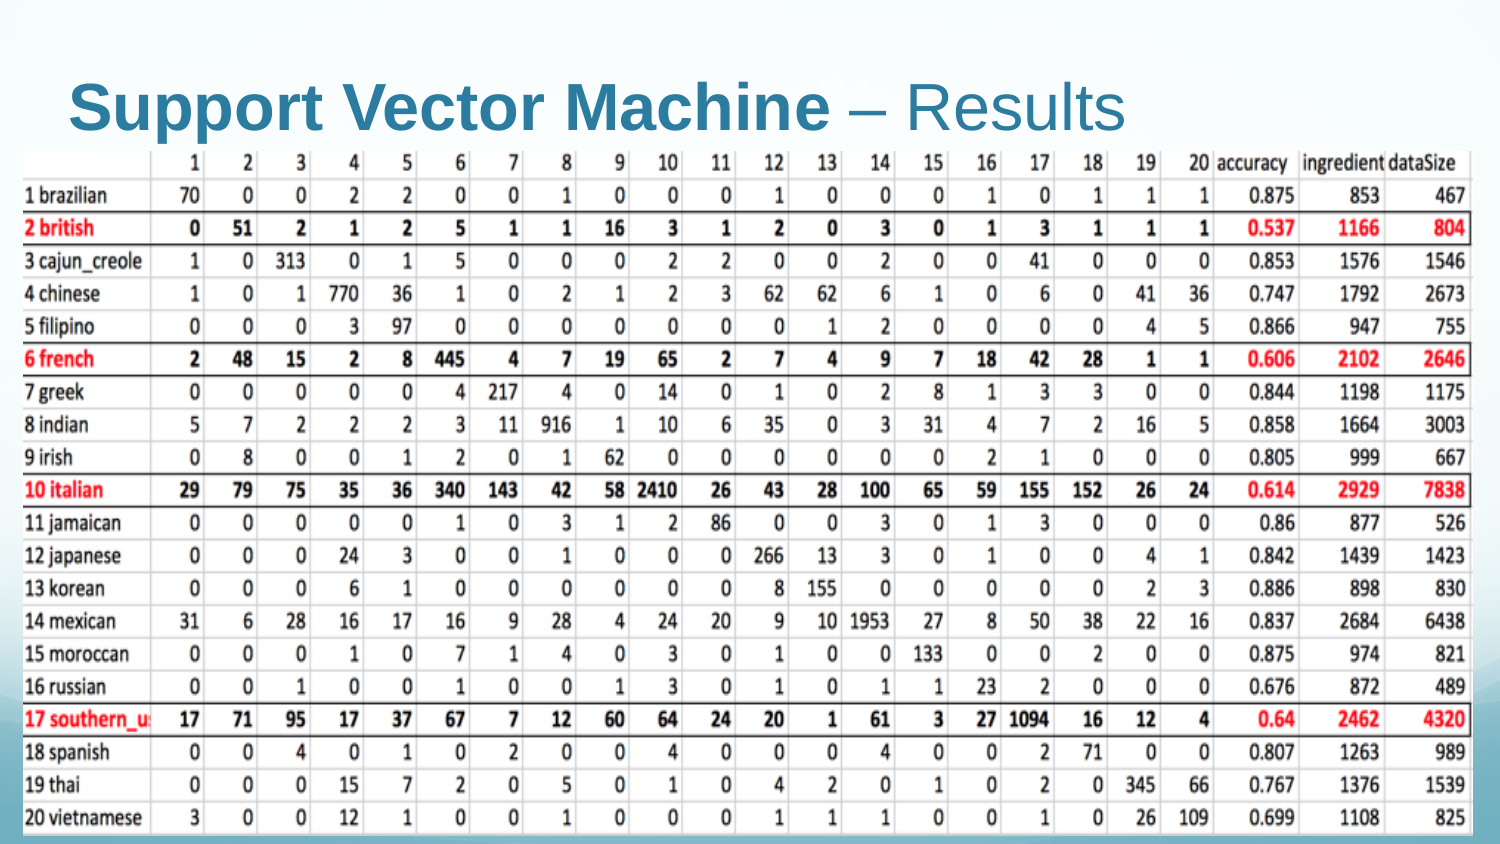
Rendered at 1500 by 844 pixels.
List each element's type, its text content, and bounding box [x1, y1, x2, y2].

title Support Vector Machine – Results [56, 33, 1446, 148]
picture [23, 151, 1474, 837]
